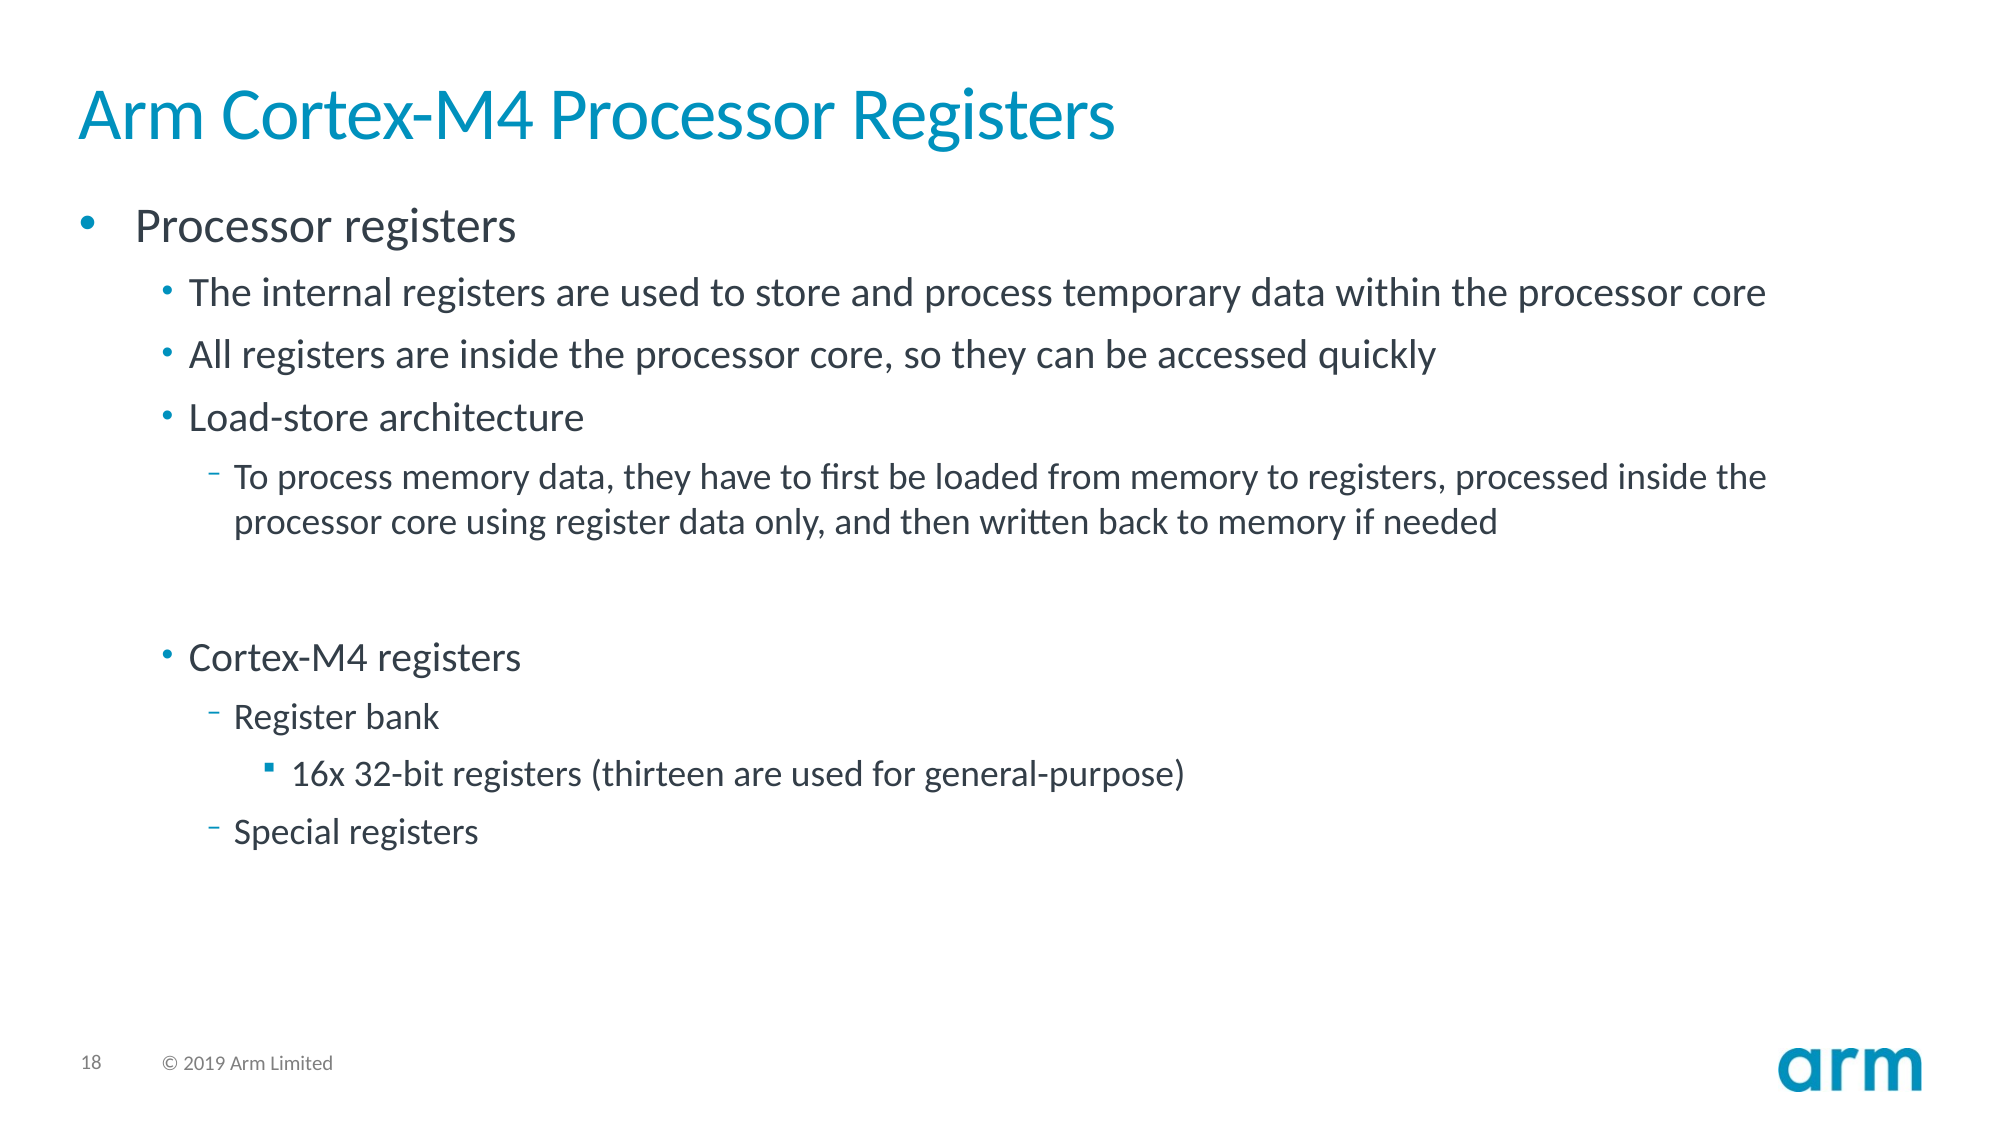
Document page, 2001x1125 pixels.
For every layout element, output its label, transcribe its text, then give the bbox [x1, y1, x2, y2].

picture [1778, 1048, 1794, 1067]
picture [1788, 1056, 1812, 1083]
picture [1889, 1048, 1903, 1053]
picture [1778, 1072, 1794, 1092]
title Arm Cortex-M4 Processor Registers [78, 78, 1922, 186]
picture [1803, 1048, 1922, 1092]
list Processor registers The internal registers are used to store and process temporary data within the processor core All registers are inside the processor core, so they can be accessed quickly Load-store architecture To process memory data, they have to first be loaded from memory to registers, processed inside the processor core using register data only, and then written back to memory if needed Cortex-M4 registers Register bank 16x 32-bit registers (thirteen are used for general-purpose) Special registers [78, 192, 1922, 1004]
picture [1911, 1048, 1922, 1062]
